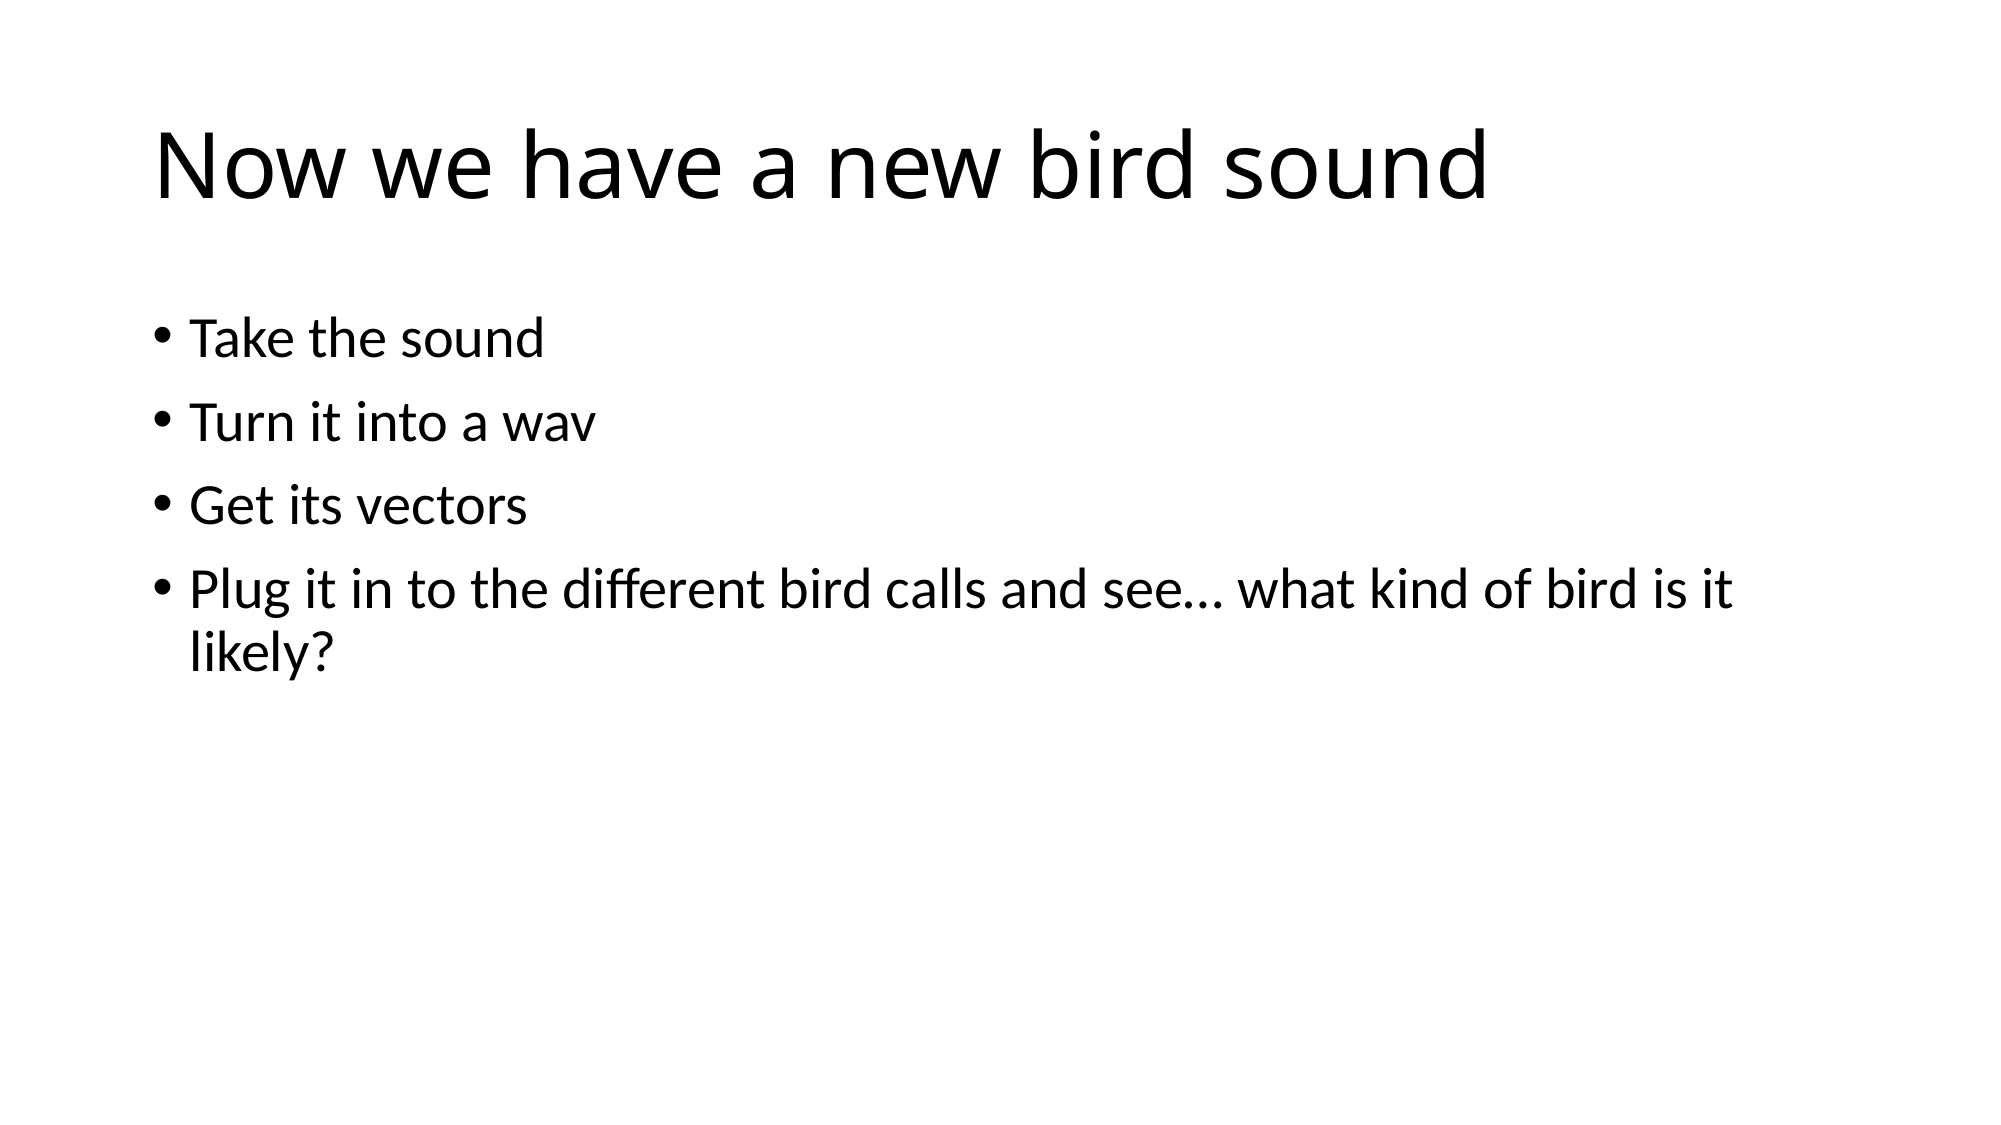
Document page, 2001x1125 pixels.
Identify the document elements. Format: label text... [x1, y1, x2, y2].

list Take the sound Turn it into a wav Get its vectors Plug it in to the different bird calls and see… what kind of bird is it likely? [137, 299, 1863, 1014]
title Now we have a new bird sound [137, 59, 1863, 278]
